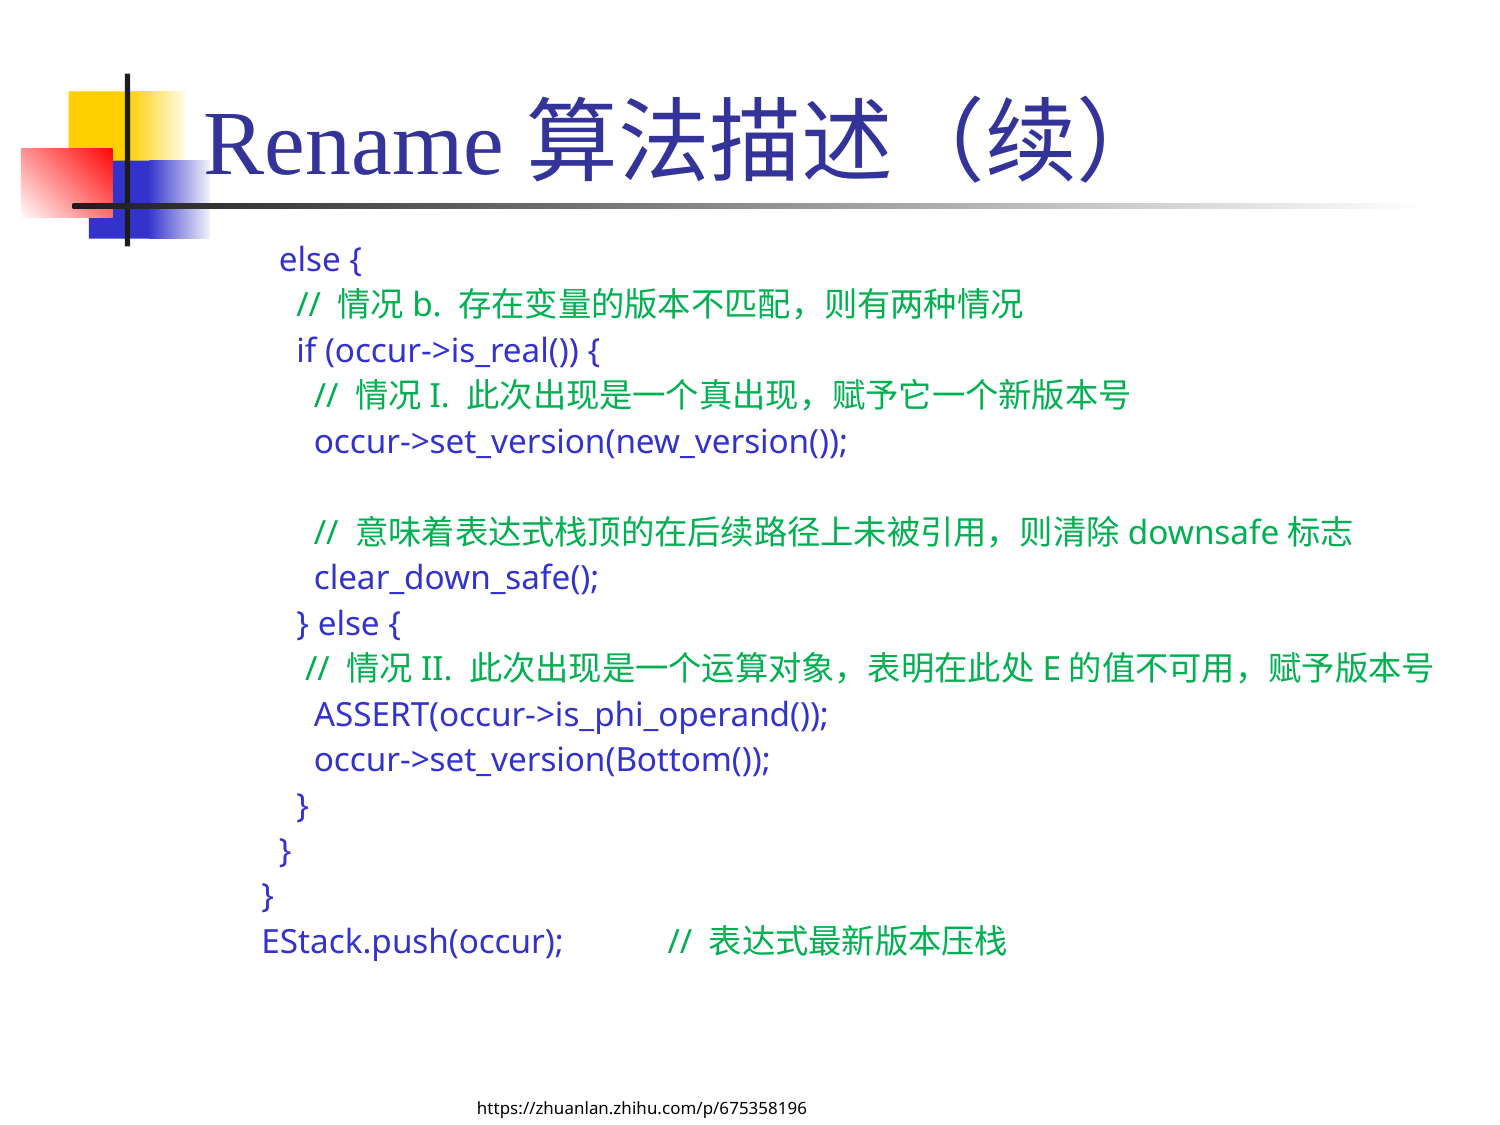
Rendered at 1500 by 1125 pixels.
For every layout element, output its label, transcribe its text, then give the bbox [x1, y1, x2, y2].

text_box https://zhuanlan.zhihu.com/p/675358196 [462, 1070, 1038, 1125]
title Rename算法描述（续） [188, 12, 1468, 200]
